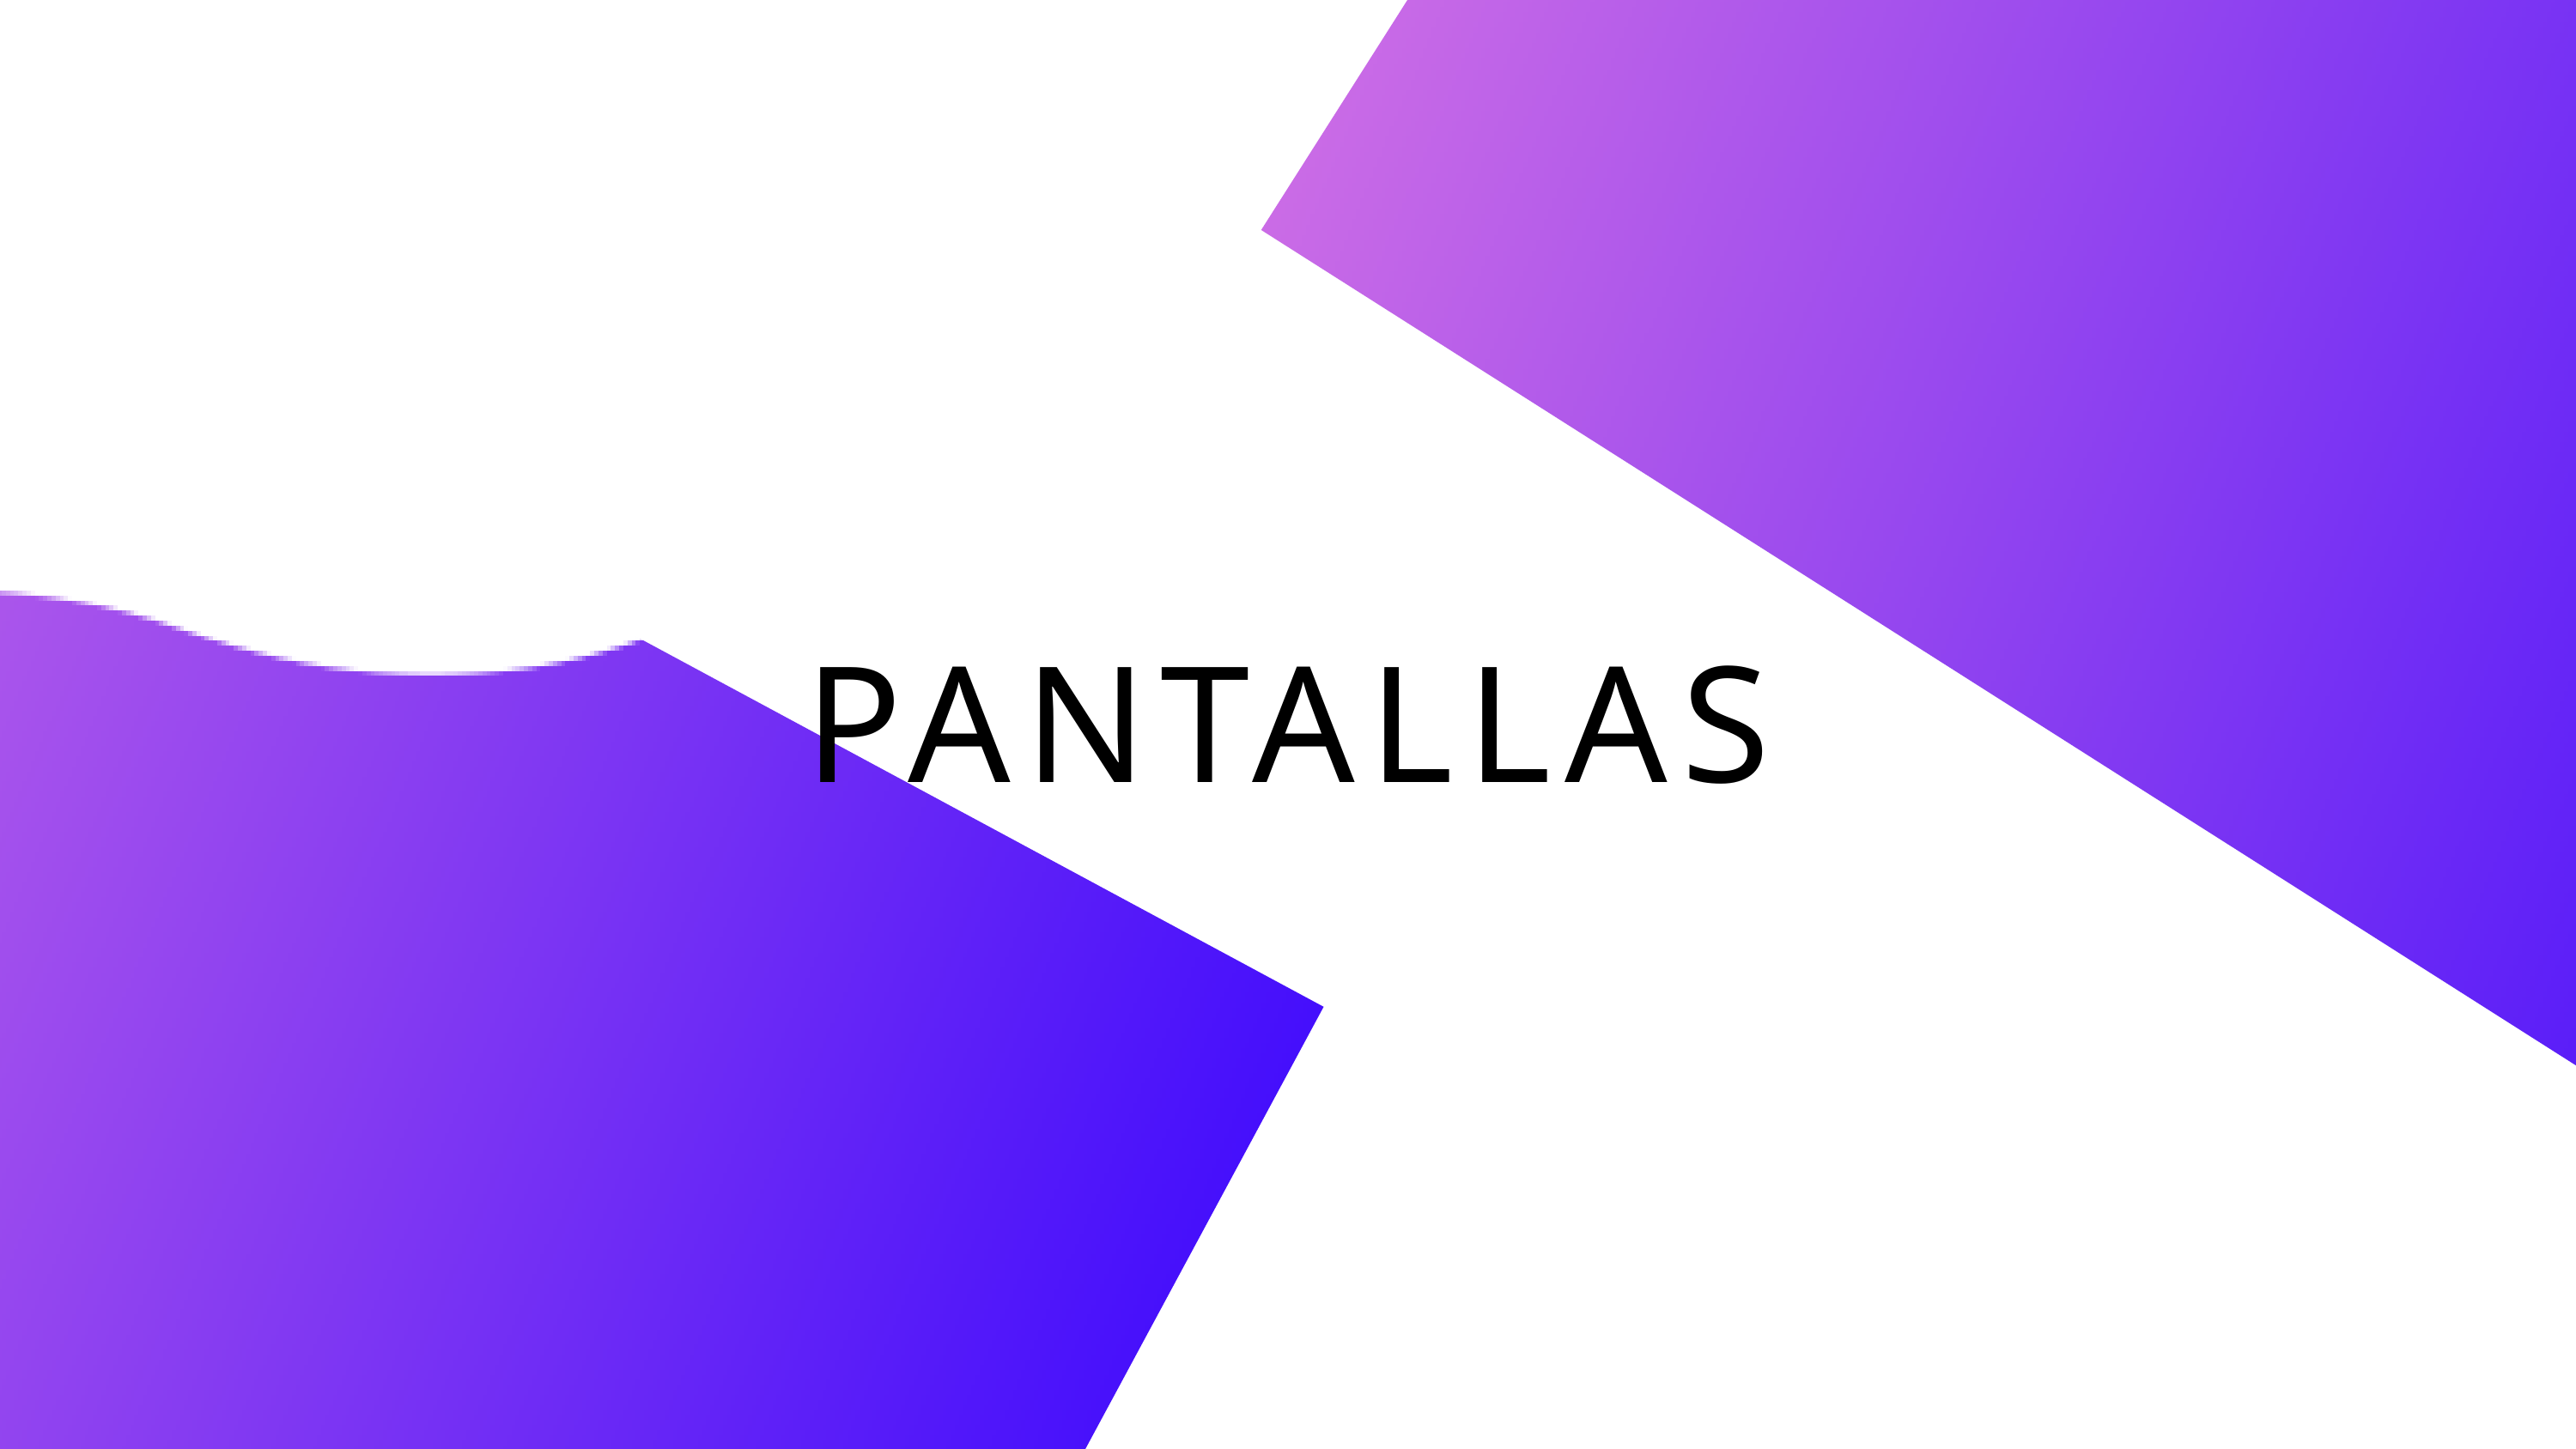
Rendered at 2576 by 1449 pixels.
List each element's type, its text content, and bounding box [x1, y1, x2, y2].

text_box [0, 294, 1324, 1449]
text_box [1261, 0, 2576, 1066]
text_box PANTALLAS [480, 655, 2096, 815]
